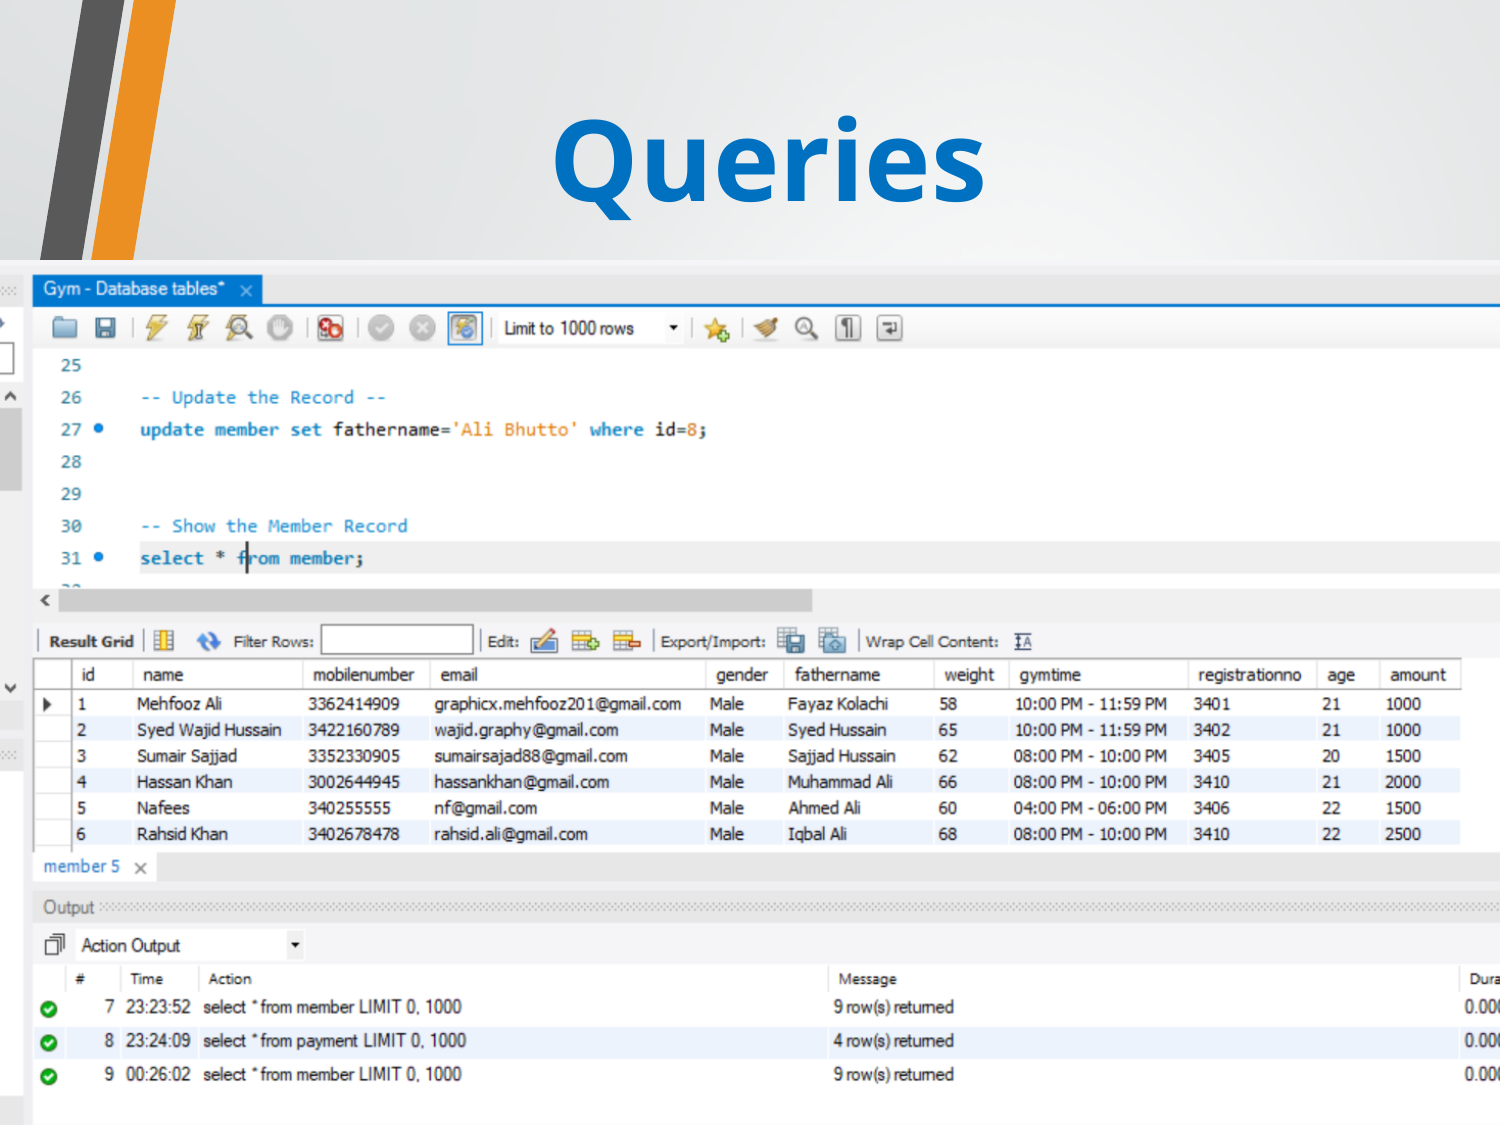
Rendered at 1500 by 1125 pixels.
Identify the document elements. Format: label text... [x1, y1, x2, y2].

picture [0, 259, 1500, 1125]
title Queries [337, 50, 1200, 259]
